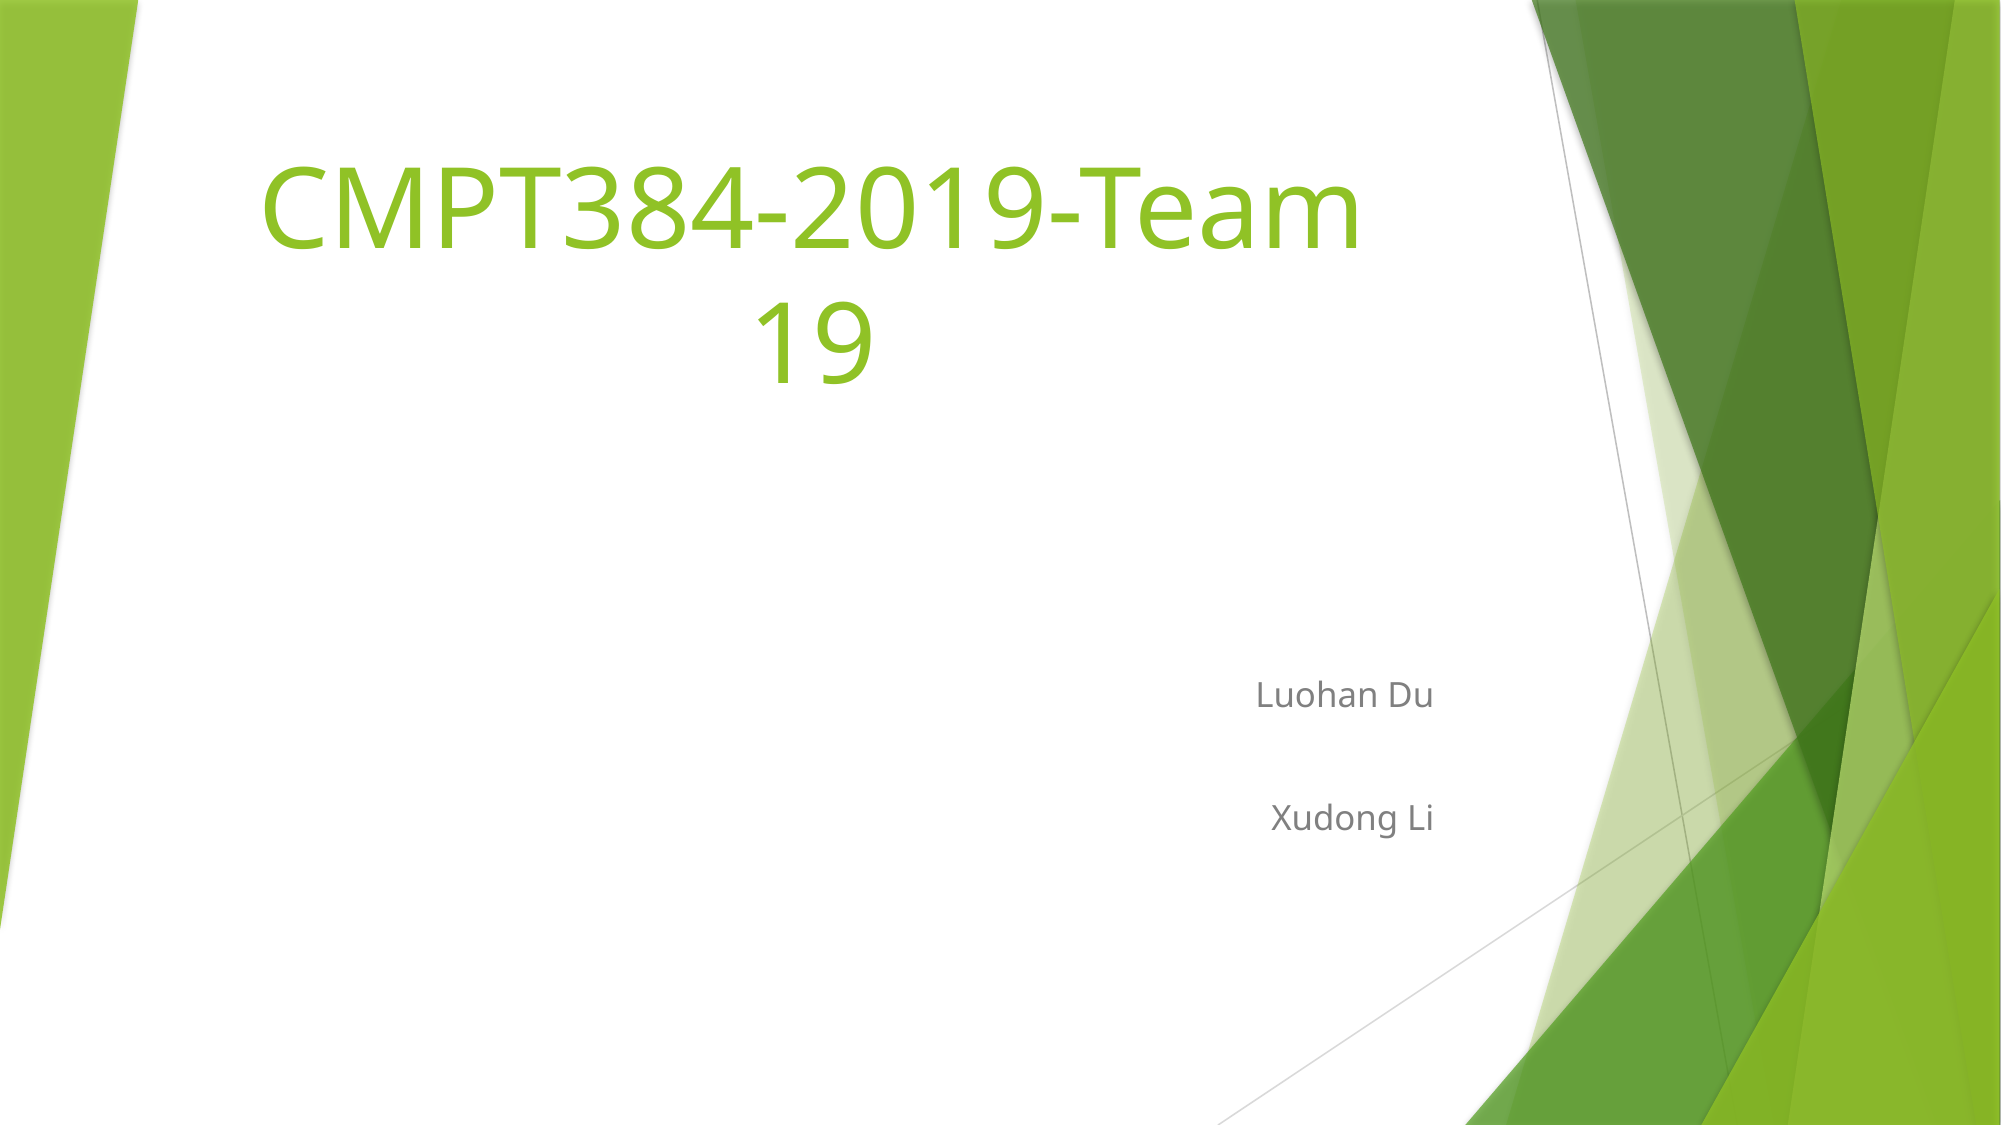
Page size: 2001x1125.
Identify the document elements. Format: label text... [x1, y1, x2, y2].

title CMPT384-2019-Team 19 [175, 261, 1450, 414]
subtitle Luohan Du Xudong Li [175, 665, 1450, 846]
